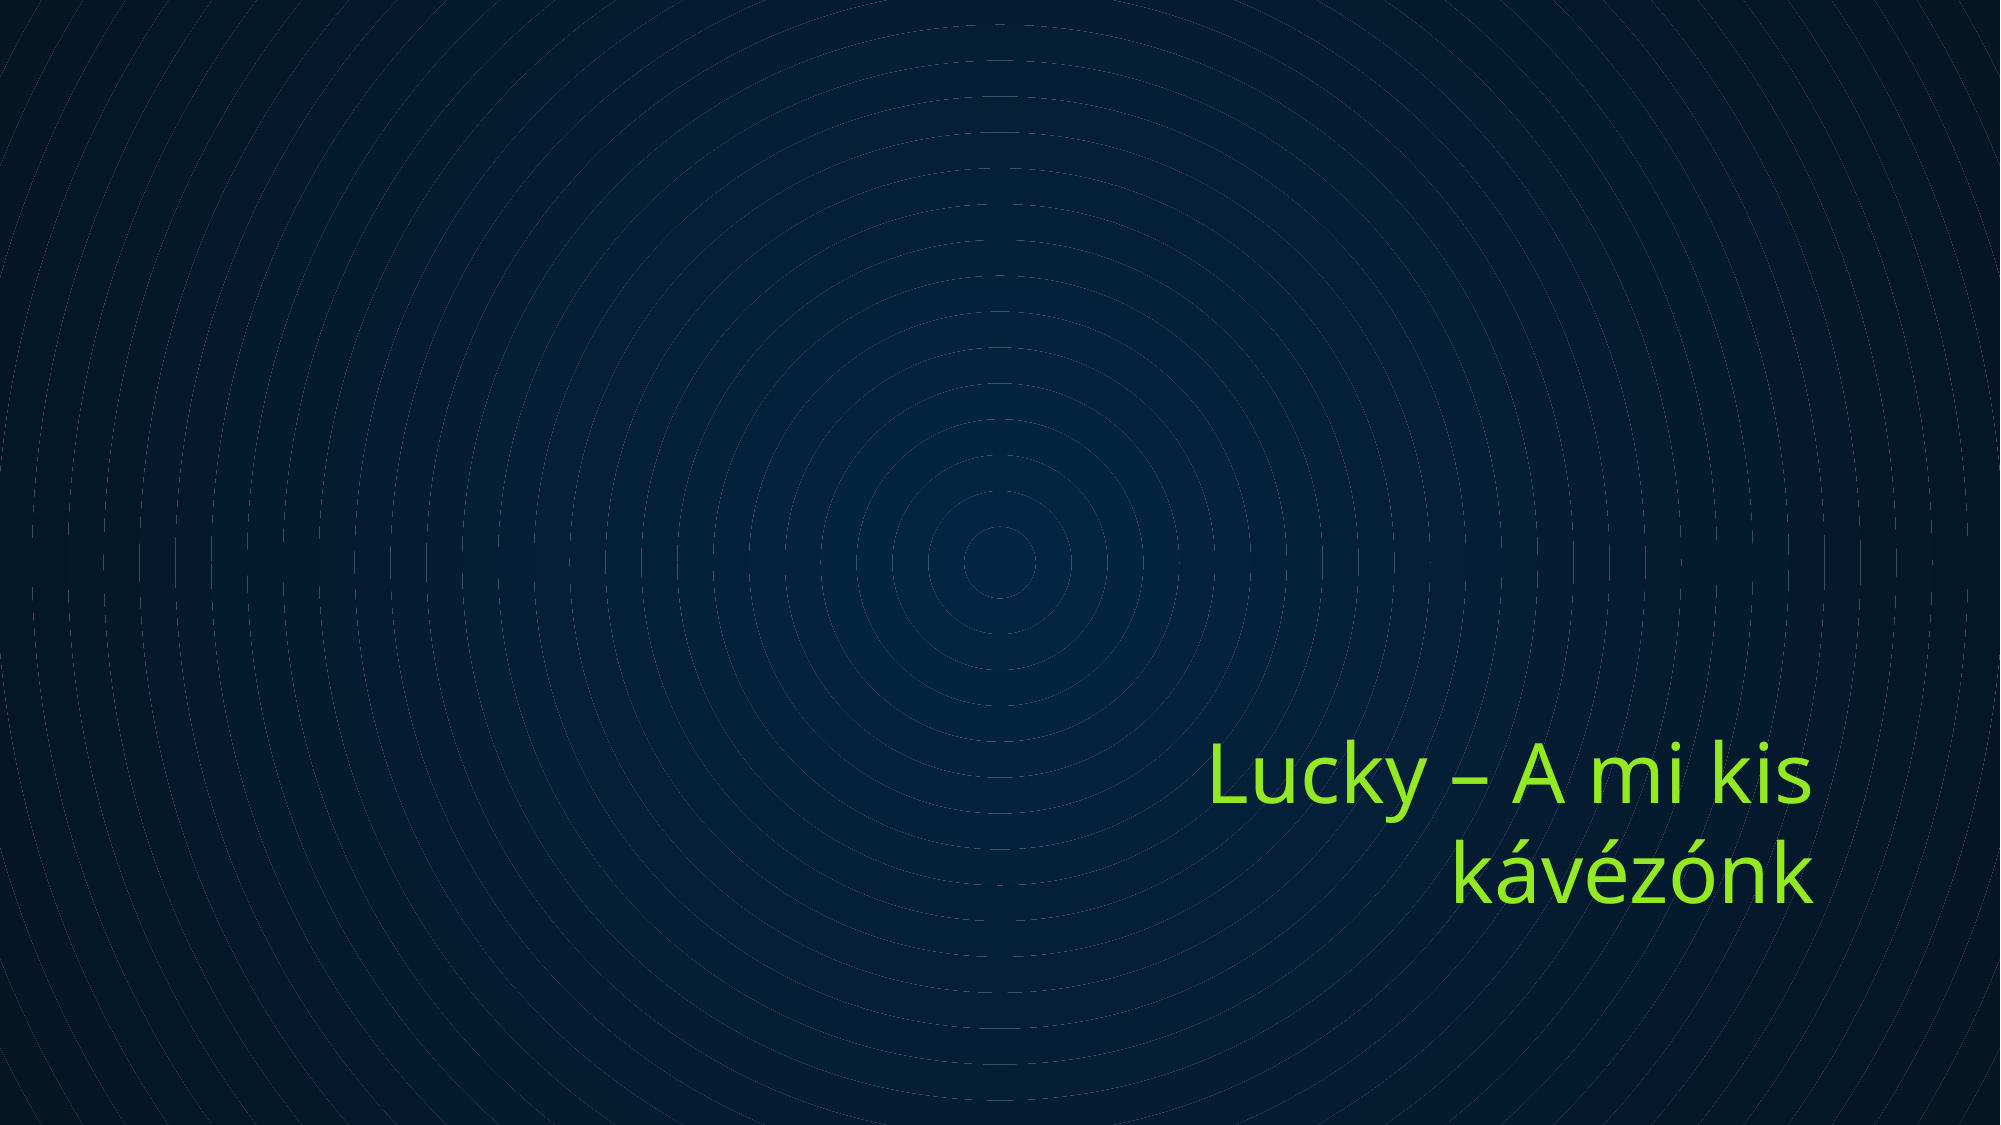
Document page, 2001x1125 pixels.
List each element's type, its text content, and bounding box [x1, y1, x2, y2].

title Lucky – A mi kis kávézónk [1145, 802, 1831, 936]
